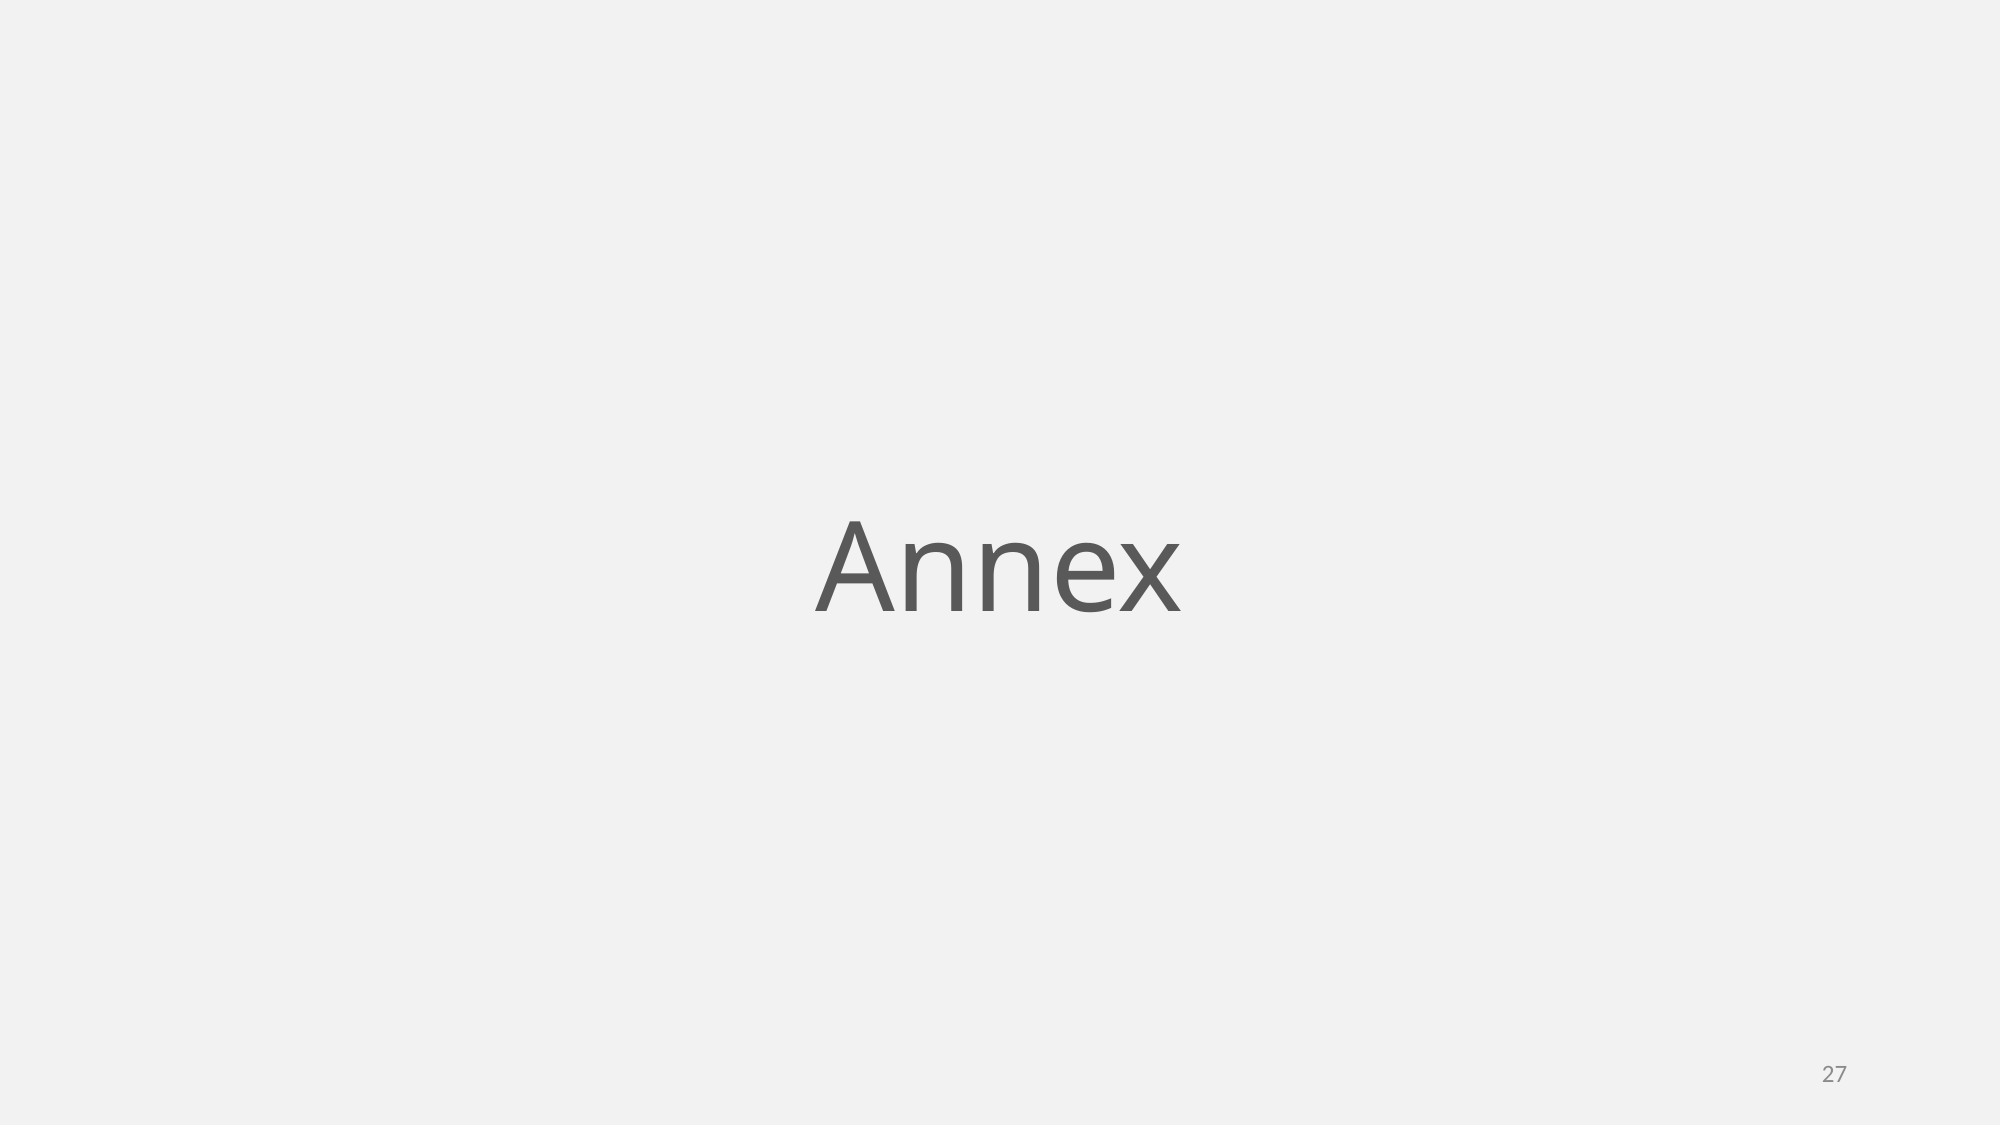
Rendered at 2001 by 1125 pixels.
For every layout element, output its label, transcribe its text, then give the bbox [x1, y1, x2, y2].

text_box Annex [800, 479, 1199, 644]
slide_number 27 [1412, 1042, 1863, 1103]
